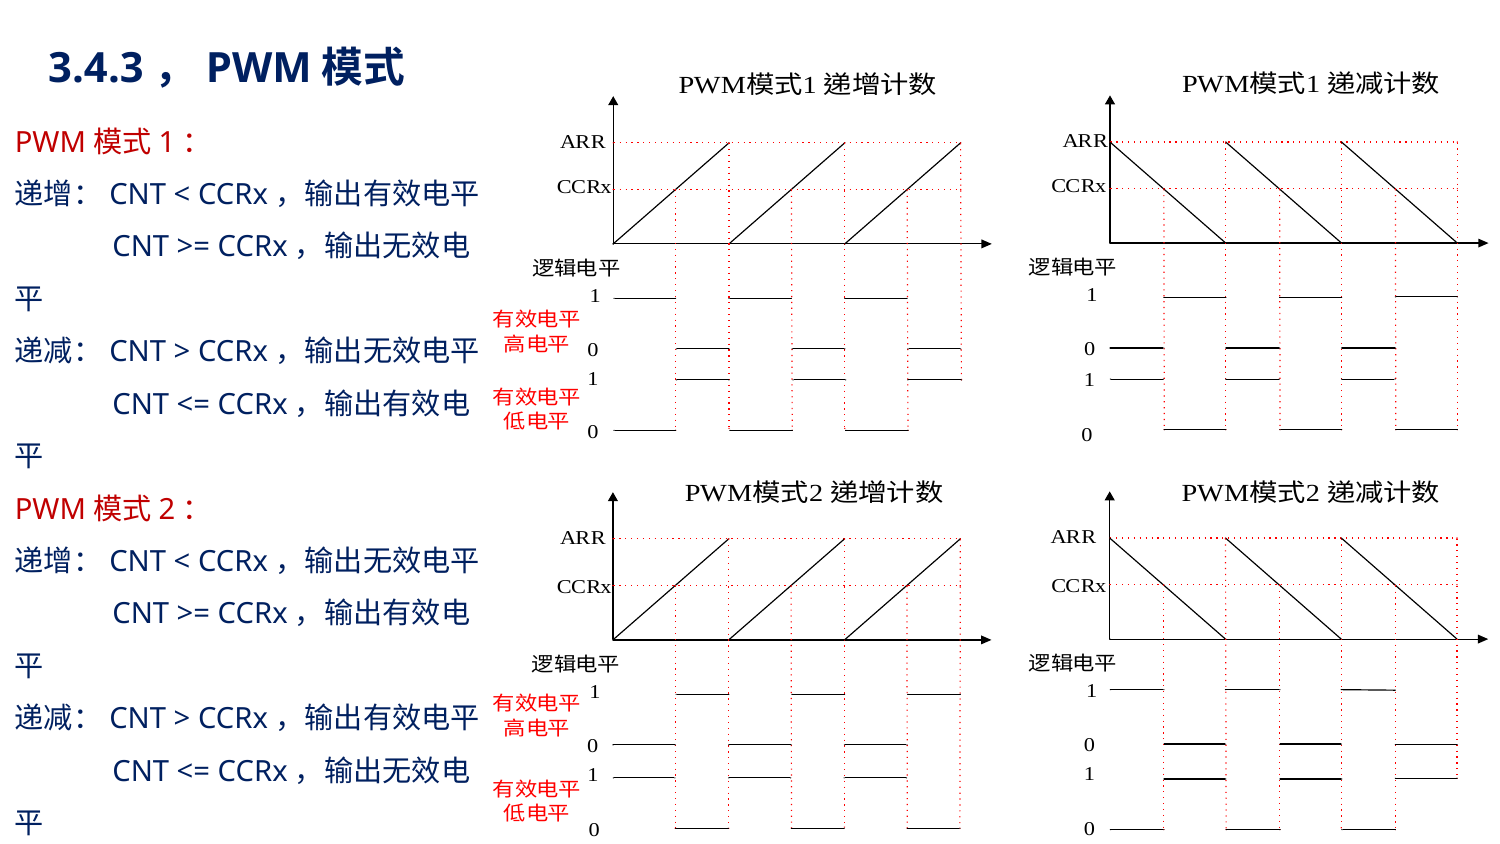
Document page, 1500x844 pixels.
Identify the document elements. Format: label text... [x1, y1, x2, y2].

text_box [477, 68, 1500, 844]
text_box 3.4.3，PWM模式 [40, 11, 564, 95]
text_box PWM模式1： 递增：CNT < CCRx，输出有效电平 CNT >= CCRx，输出无效电平 递减：CNT > CCRx，输出无效电平 CNT <= CCRx，输出有效电平 PWM模式2： 递增：CNT < CCRx，输出无效电平 CNT >= CCRx，输出有效电平 递减：CNT > CCRx，输出有效电平 CNT <= CCRx，输出无效电平 有/无效状态由TIMx_CCER决定 CCxP=0：OCx高电平有效 CCxP=1：Ocx低电平有效 [0, 97, 477, 844]
